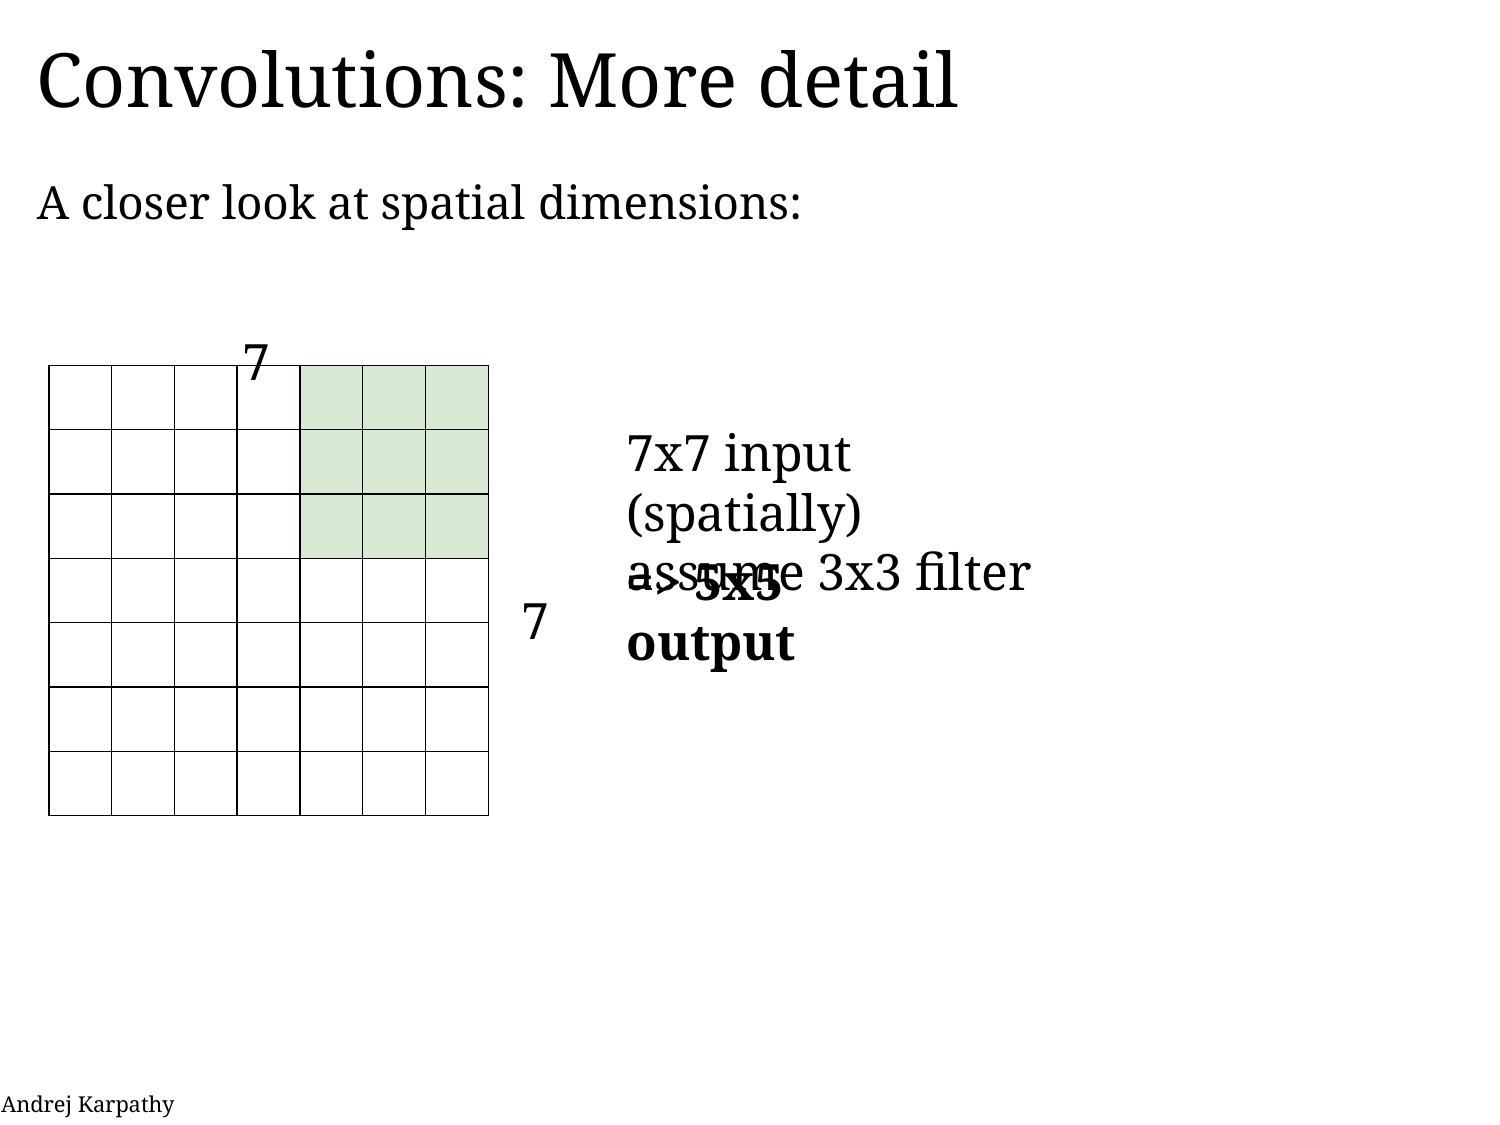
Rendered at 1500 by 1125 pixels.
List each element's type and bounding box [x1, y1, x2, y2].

table_cell [238, 430, 299, 493]
table_cell [175, 623, 236, 686]
table_cell [50, 688, 111, 751]
table_header [50, 366, 111, 429]
table_cell [363, 559, 425, 622]
table_cell [363, 688, 425, 751]
text_box [0, 1083, 190, 1125]
text_box [36, 32, 1463, 123]
table_cell [238, 559, 299, 622]
table_cell [175, 559, 236, 622]
table_cell [238, 752, 299, 815]
table_cell [426, 688, 488, 751]
table_cell [363, 430, 425, 493]
table_cell [50, 495, 111, 558]
table_cell [238, 688, 299, 751]
table_cell [112, 495, 174, 558]
table_cell [426, 623, 488, 686]
table_cell [301, 752, 362, 815]
table_cell [426, 495, 488, 558]
table_cell [363, 495, 425, 558]
table_header [238, 366, 299, 429]
table_cell [426, 430, 488, 493]
table_cell [112, 623, 174, 686]
table_cell [175, 752, 236, 815]
table_header [175, 366, 236, 429]
table_cell [50, 559, 111, 622]
table_cell [175, 495, 236, 558]
table_cell [112, 430, 174, 493]
list [240, 362, 1060, 969]
table_cell [112, 752, 174, 815]
table_cell [426, 752, 488, 815]
table_header [363, 366, 425, 429]
table_cell [301, 688, 362, 751]
table_cell [426, 559, 488, 622]
table_cell [112, 559, 174, 622]
table_header [426, 366, 488, 429]
table_cell [50, 430, 111, 493]
text_box [519, 589, 552, 650]
table_cell [363, 752, 425, 815]
table_header [301, 366, 362, 429]
table_cell [301, 495, 362, 558]
table_cell [50, 752, 111, 815]
table_cell [238, 623, 299, 686]
table_header [112, 366, 174, 429]
table_cell [301, 623, 362, 686]
table_cell [112, 688, 174, 751]
table_cell [50, 623, 111, 686]
table_cell [301, 430, 362, 493]
table_cell [175, 430, 236, 493]
table_cell [175, 688, 236, 751]
table_cell [363, 623, 425, 686]
title [36, 173, 1463, 362]
table_cell [238, 495, 299, 558]
table_cell [301, 559, 362, 622]
